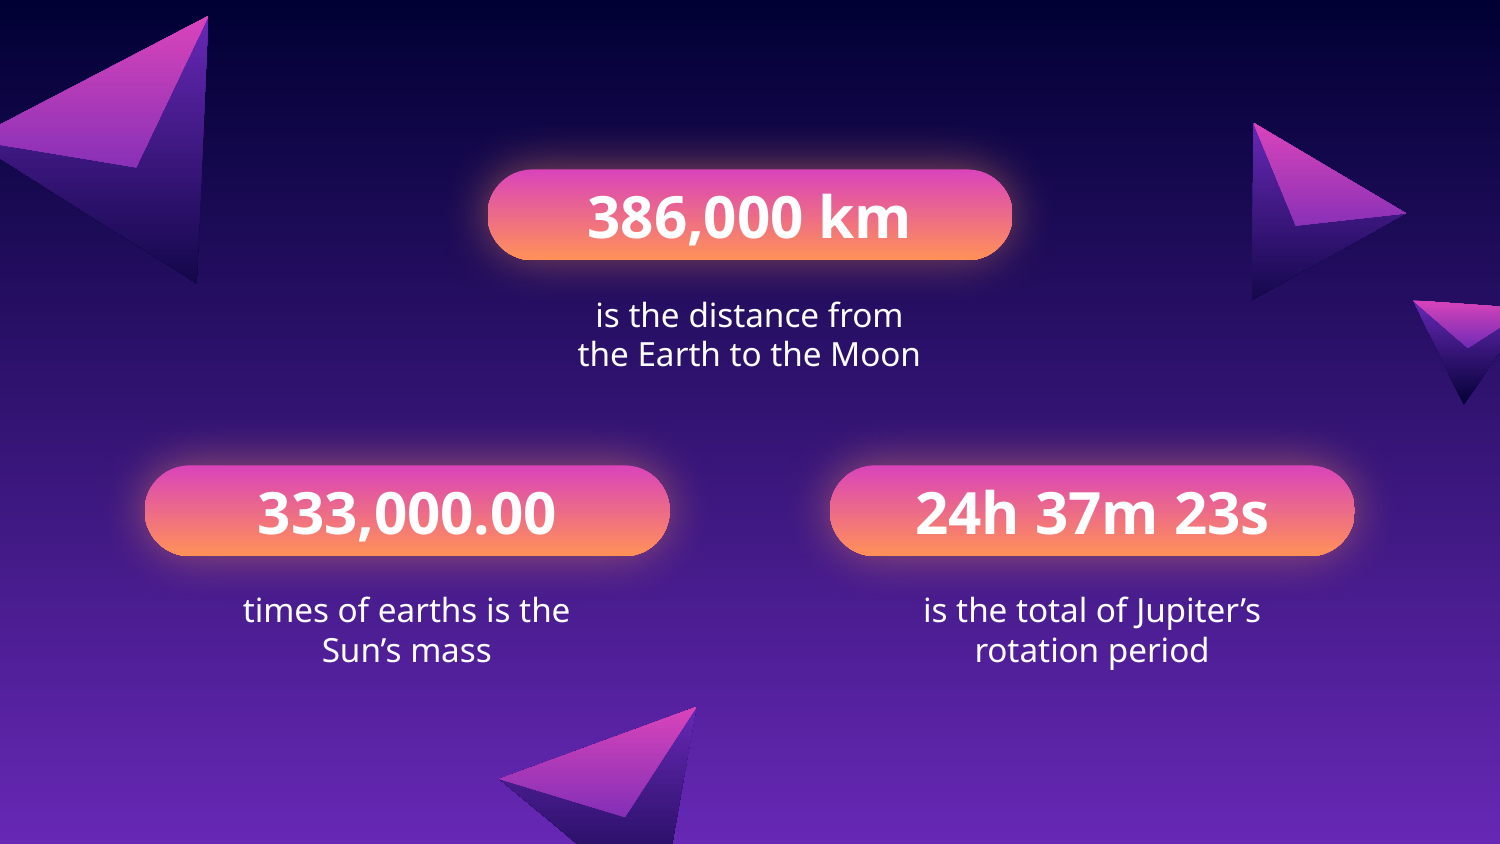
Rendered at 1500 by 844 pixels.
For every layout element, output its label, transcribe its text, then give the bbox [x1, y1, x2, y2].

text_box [1201, 157, 1380, 311]
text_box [1409, 304, 1500, 405]
subtitle is the distance from the Earth to the Moon [559, 278, 940, 393]
subtitle is the total of Jupiter’s rotation period [902, 574, 1283, 689]
text_box [144, 465, 670, 557]
title 333,000.00 [168, 474, 646, 548]
subtitle times of earths is the Sun’s mass [216, 574, 598, 689]
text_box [8, 64, 278, 297]
title 24h 37m 23s [853, 474, 1331, 548]
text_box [523, 737, 734, 844]
text_box [487, 169, 1013, 261]
title 386,000 km [511, 178, 989, 252]
text_box [829, 465, 1355, 557]
